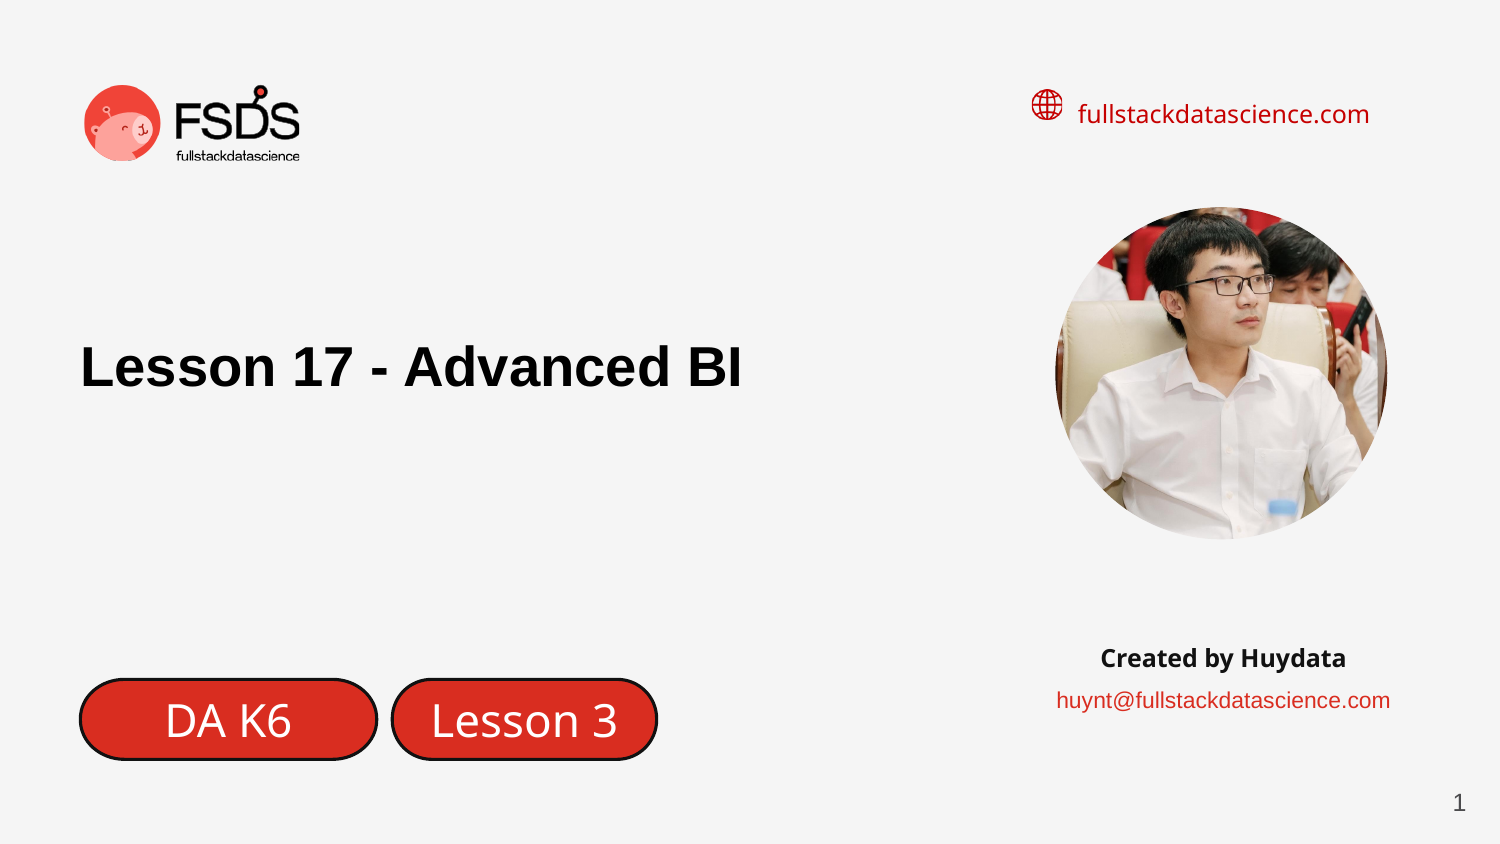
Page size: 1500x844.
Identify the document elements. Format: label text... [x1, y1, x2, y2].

text_box huynt@fullstackdatascience.com [1032, 681, 1415, 714]
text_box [391, 679, 657, 803]
text_box 1 [1414, 786, 1467, 817]
text_box Created by Huydata [1075, 642, 1372, 673]
picture [1055, 206, 1388, 540]
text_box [1031, 86, 1416, 121]
text_box [84, 84, 300, 161]
text_box Lesson 17 - Advanced BI [80, 330, 998, 398]
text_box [80, 679, 377, 760]
